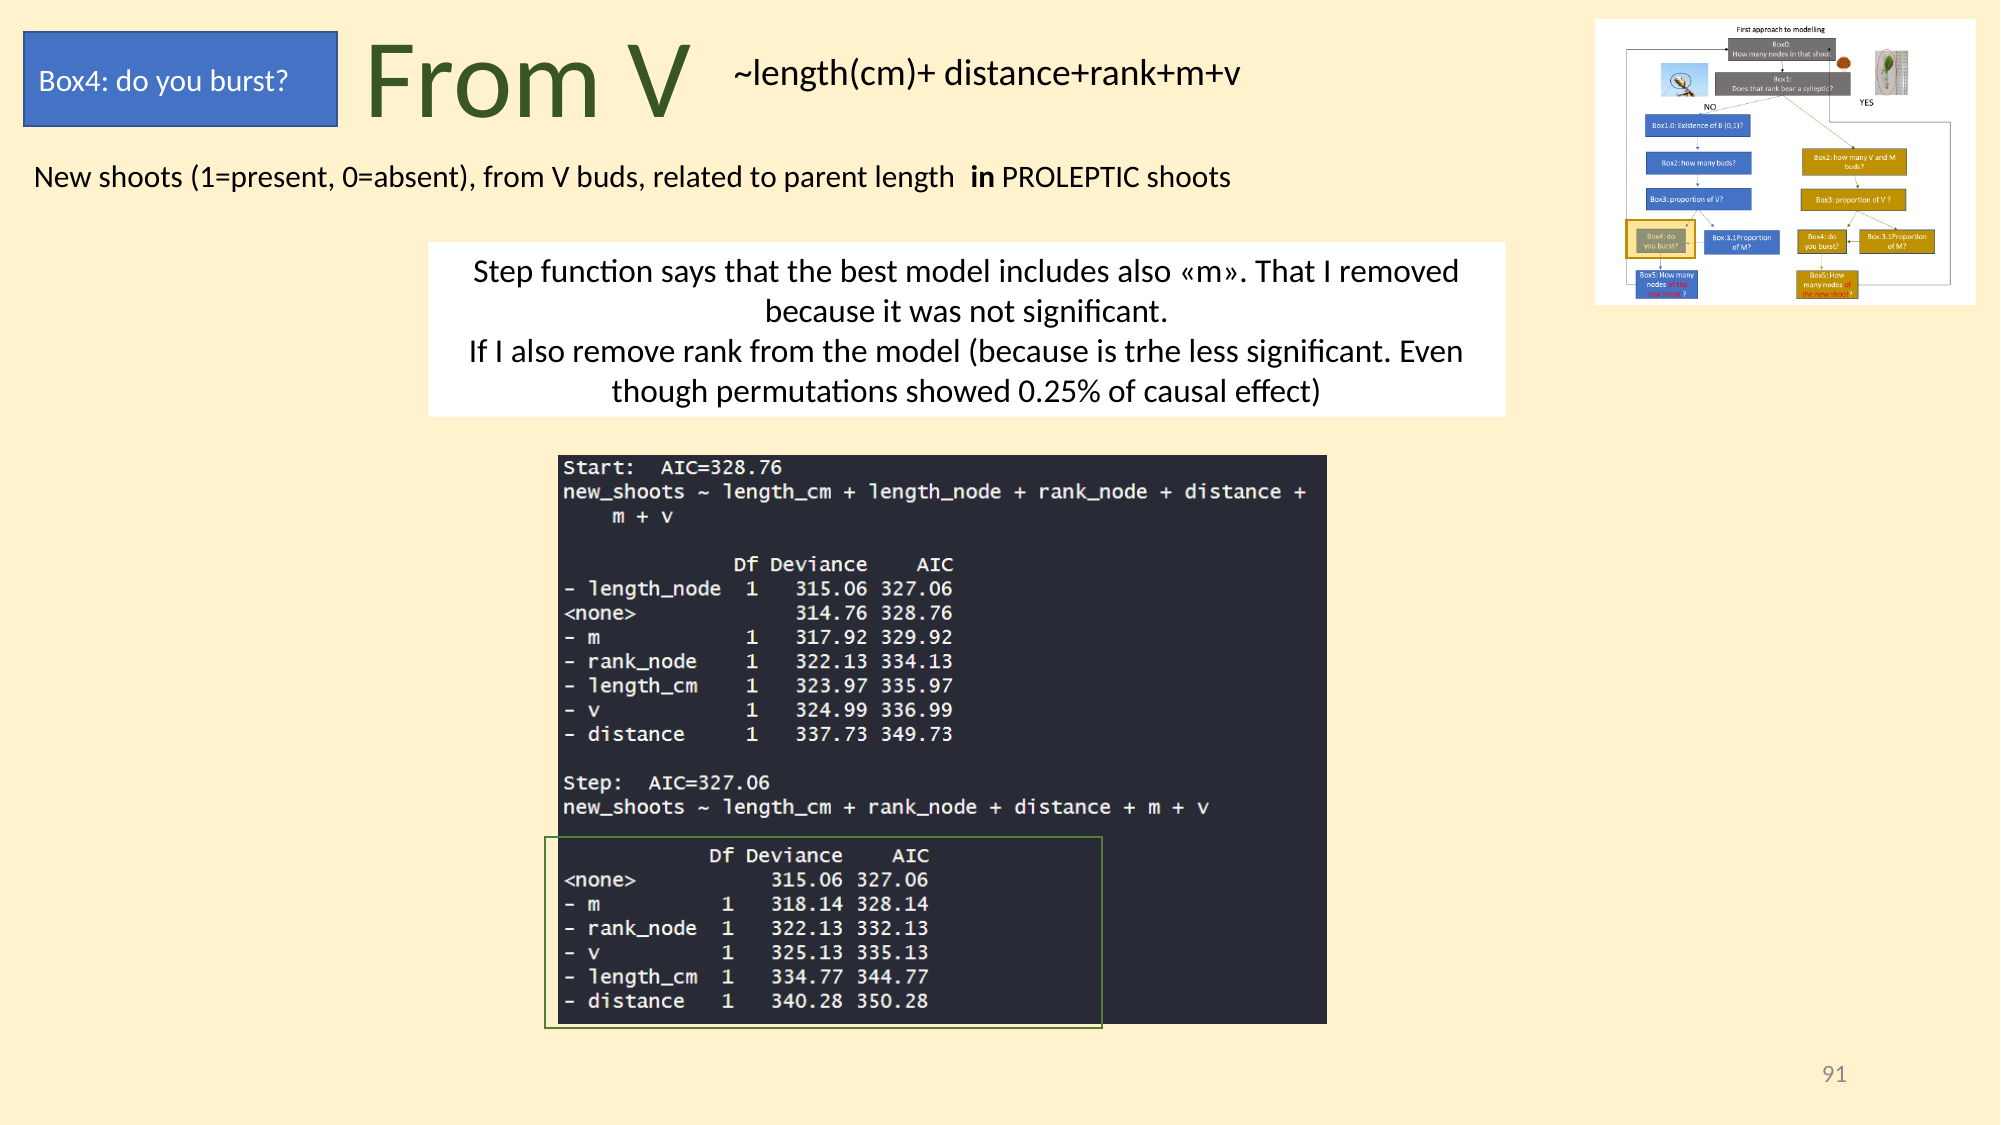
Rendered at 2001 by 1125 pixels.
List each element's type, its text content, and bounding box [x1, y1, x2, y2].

text_box Box4: do you burst? [23, 31, 338, 127]
picture [1595, 19, 1976, 305]
picture [558, 455, 1327, 1024]
text_box Step function says that the best model includes also «m». That I removed because it was not significant. If I also remove rank from the model (because is trhe less significant. Even though permutations showed 0.25% of causal effect) [428, 242, 1506, 417]
text_box New shoots (1=present, 0=absent), from V buds, related to parent length in PROLEPTIC shoots [18, 148, 1327, 201]
text_box ~length(cm)+ distance+rank+m+v [719, 40, 1584, 101]
text_box From V [349, 0, 707, 148]
slide_number 91 [1412, 1042, 1863, 1103]
text_box [544, 836, 1103, 1029]
